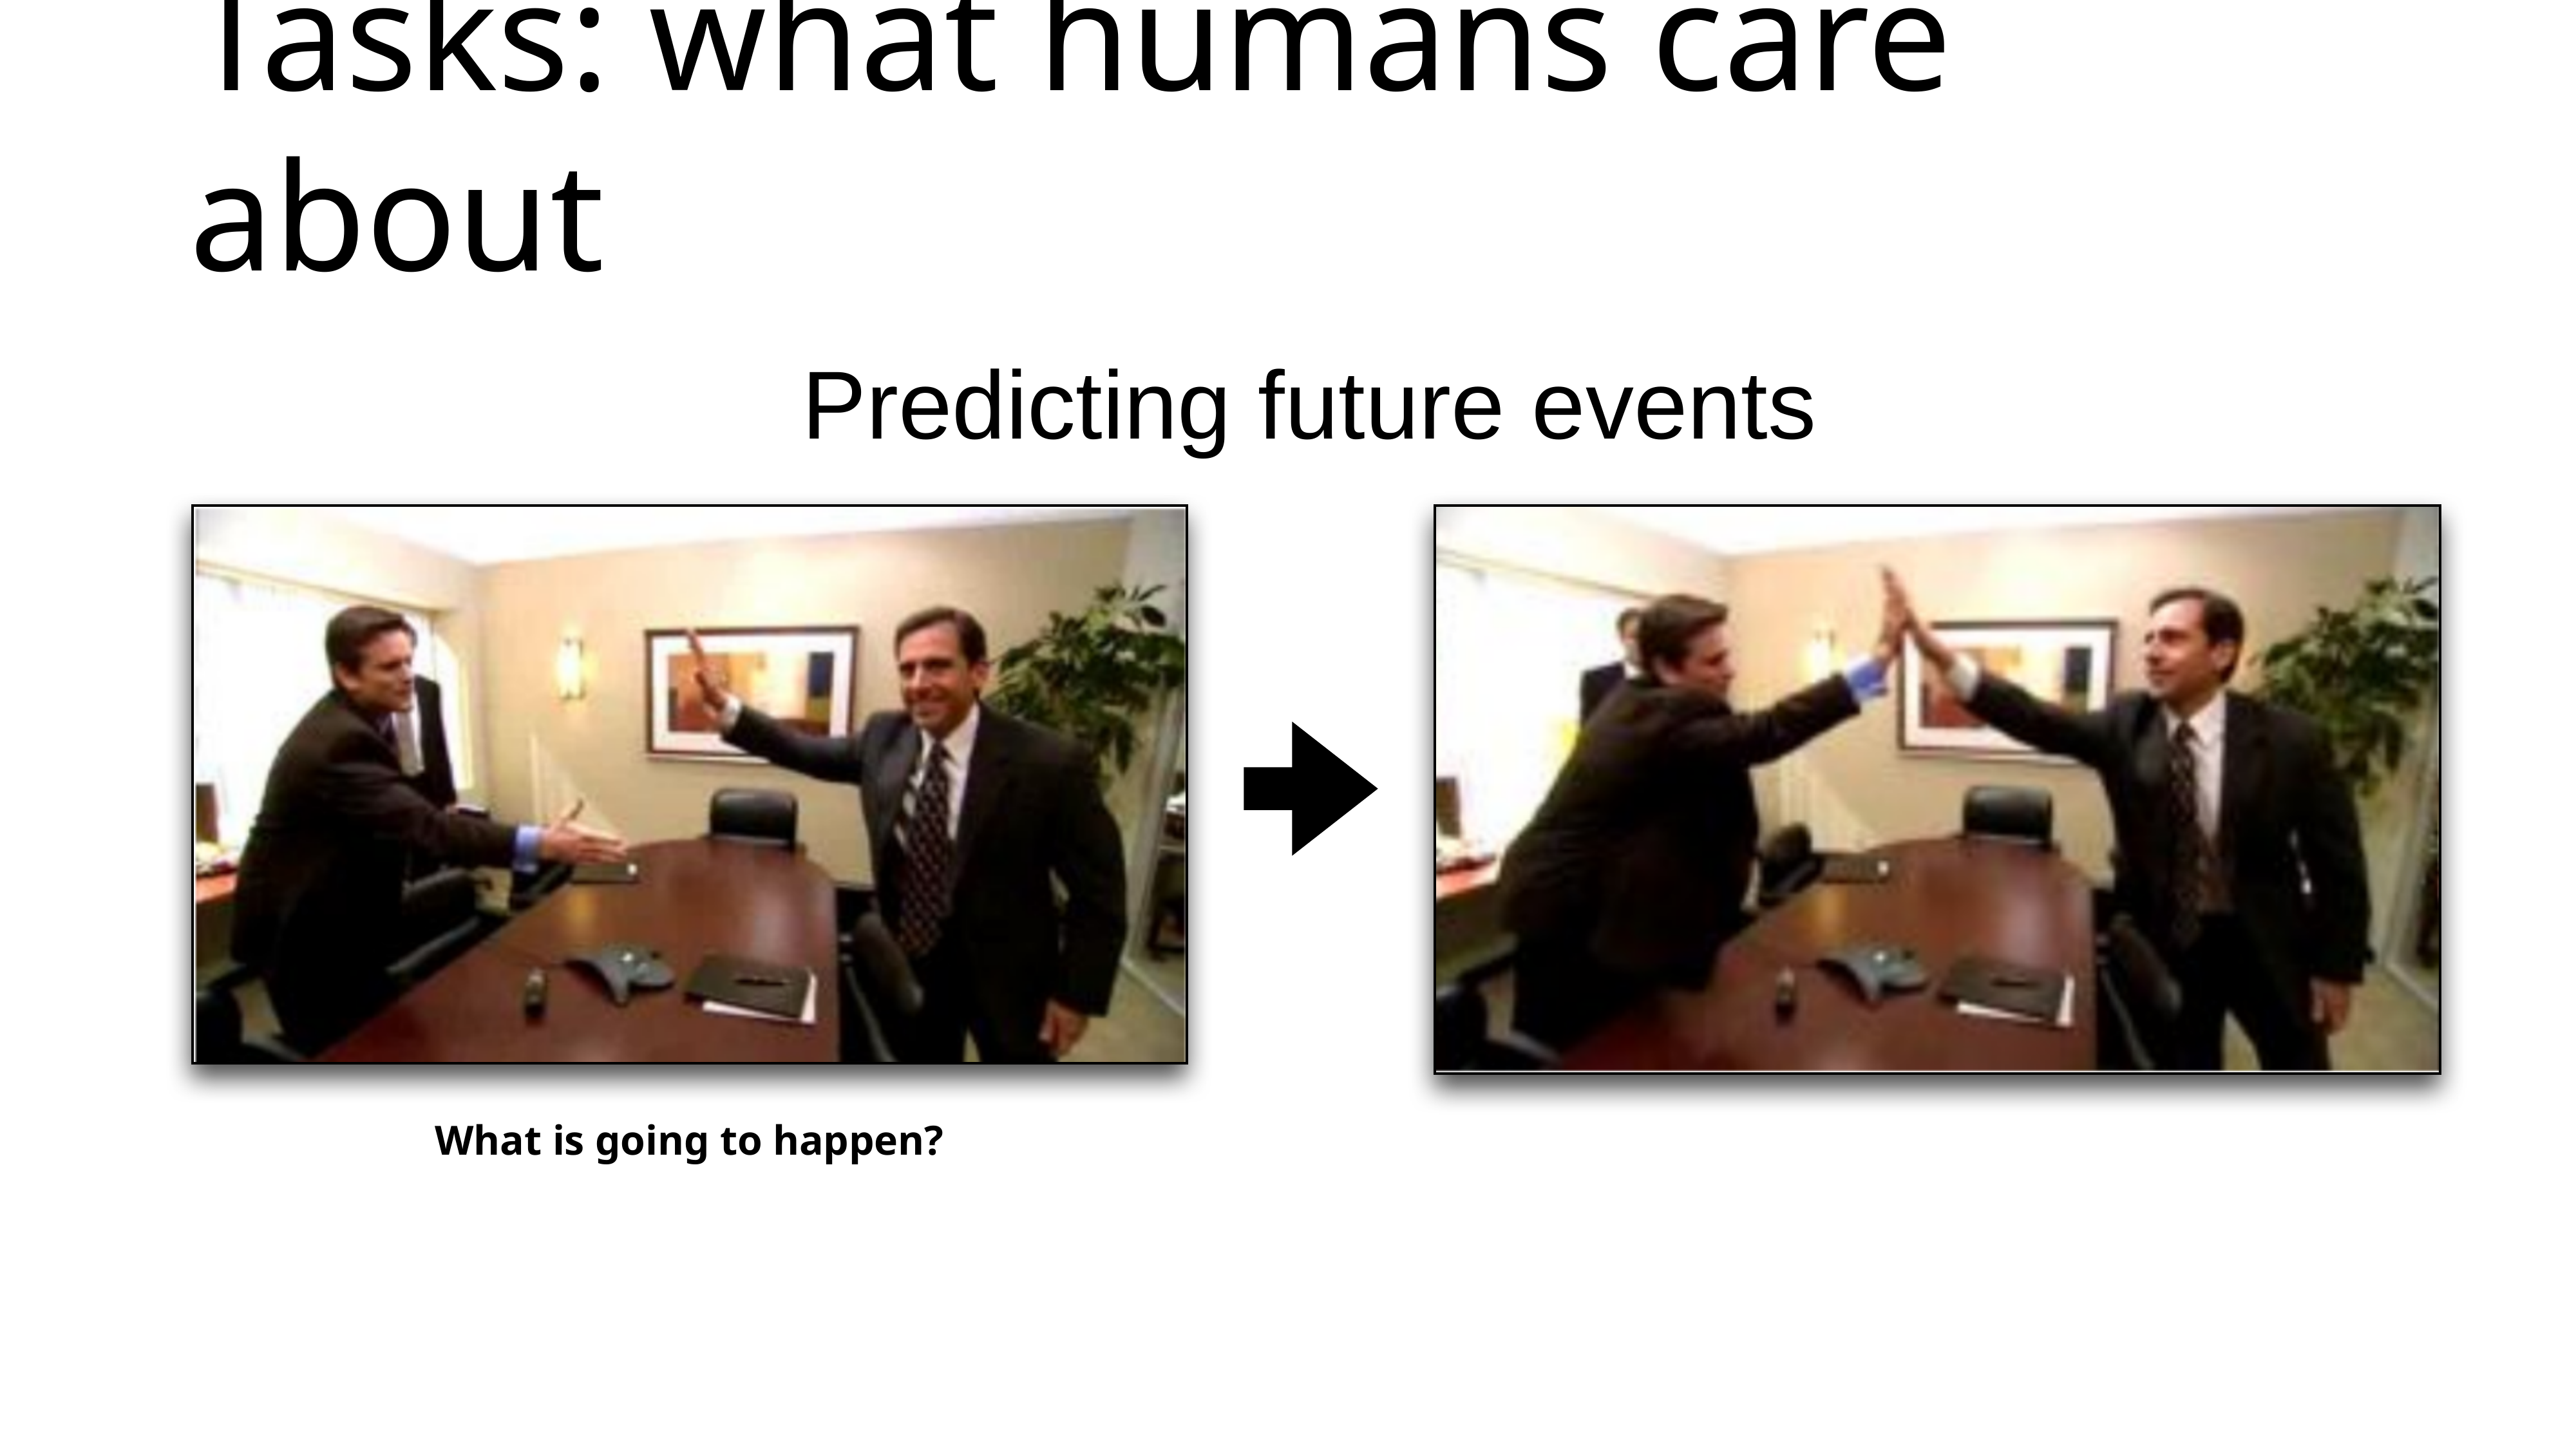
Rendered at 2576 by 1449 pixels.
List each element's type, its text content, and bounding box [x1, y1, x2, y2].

text_box What is going to happen? [430, 1110, 950, 1169]
title Tasks: what humans care about [184, 0, 2404, 242]
text_box Predicting future events [792, 332, 1828, 468]
text_box [1244, 721, 1378, 856]
picture [1435, 506, 2439, 1073]
picture [193, 506, 1186, 1063]
